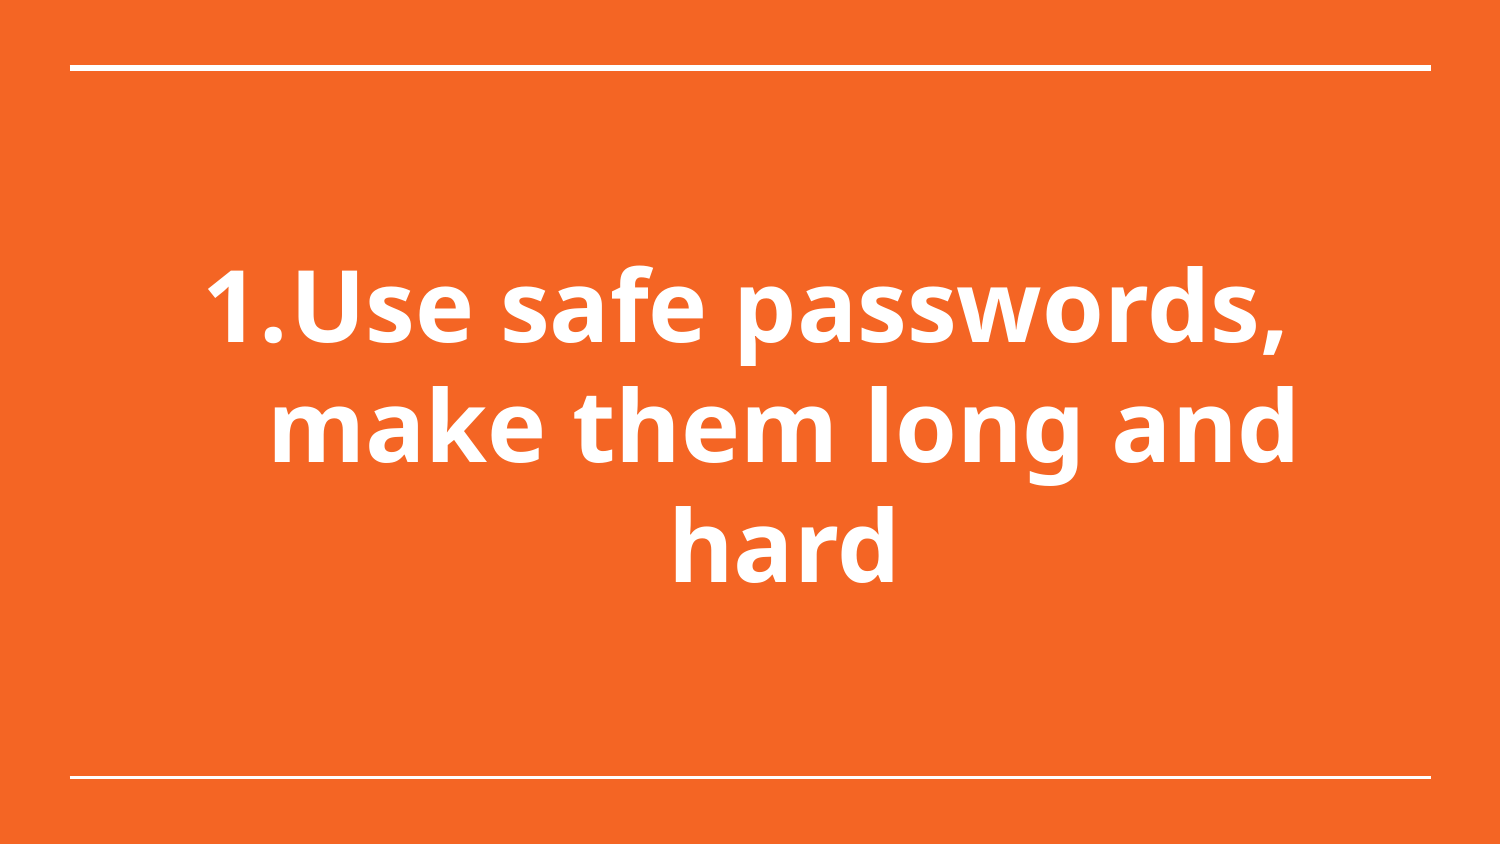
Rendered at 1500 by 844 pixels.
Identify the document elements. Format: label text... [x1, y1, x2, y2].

title Use safe passwords, make them long and hard [66, 296, 1428, 550]
